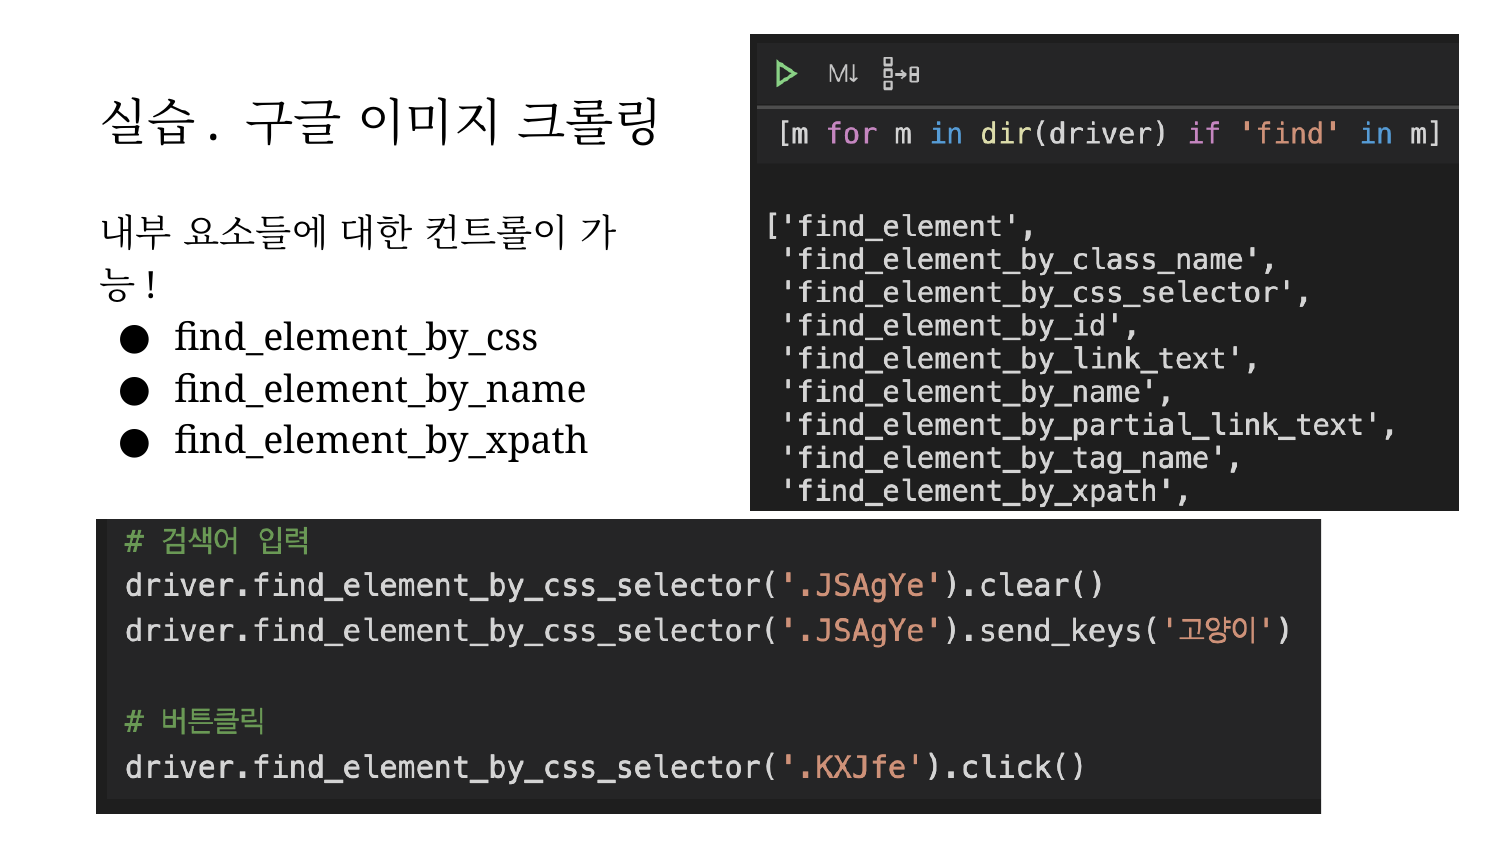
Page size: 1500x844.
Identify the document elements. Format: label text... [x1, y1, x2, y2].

picture [749, 33, 1460, 511]
picture [95, 518, 1322, 814]
title 실습. 구글 이미지 크롤링 내부 요소들에 대한 컨트롤이 가능! find_element_by_css find_element_by_name find_element_by_xpath [84, 66, 687, 478]
